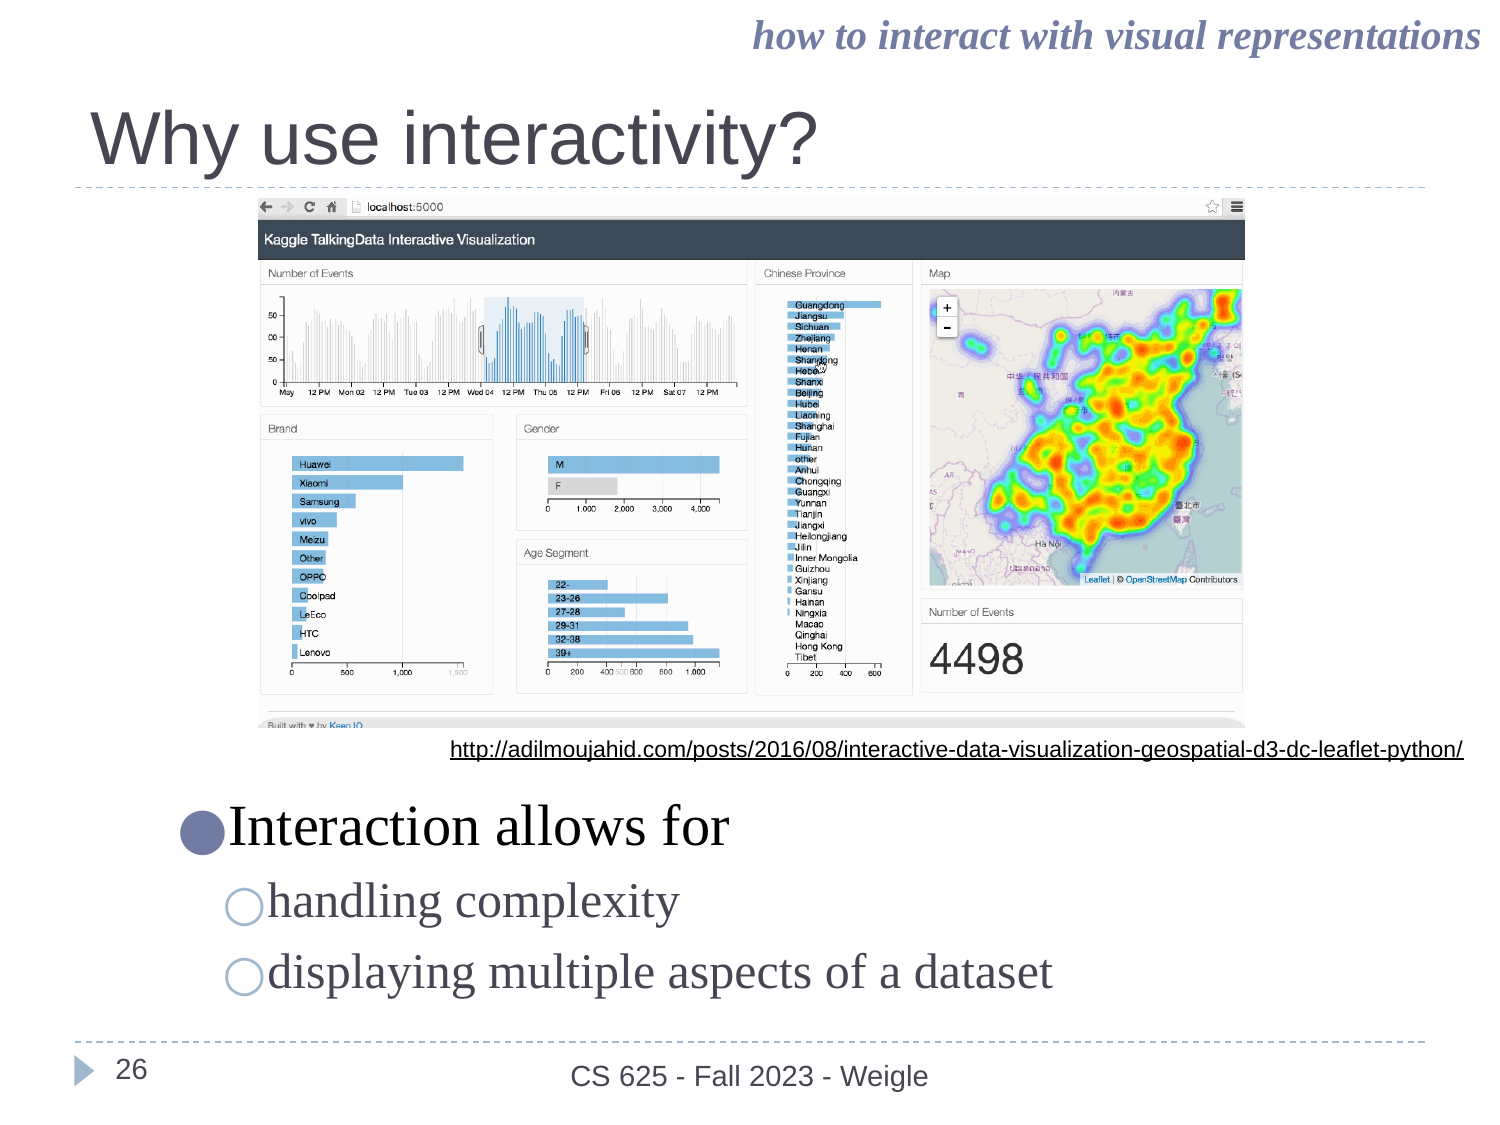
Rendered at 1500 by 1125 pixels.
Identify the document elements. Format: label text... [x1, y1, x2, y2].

title Why use interactivity? [75, 24, 1425, 188]
text_box Interaction allows for handling complexity displaying multiple aspects of a dataset [162, 779, 1275, 1033]
slide_number ‹#› [100, 1042, 426, 1103]
text_box how to interact with visual representations [737, 0, 1500, 66]
picture [258, 198, 1246, 728]
text_box http://adilmoujahid.com/posts/2016/08/interactive-data-visualization-geospatial-d3-dc-leaflet-python/ [357, 726, 1485, 770]
